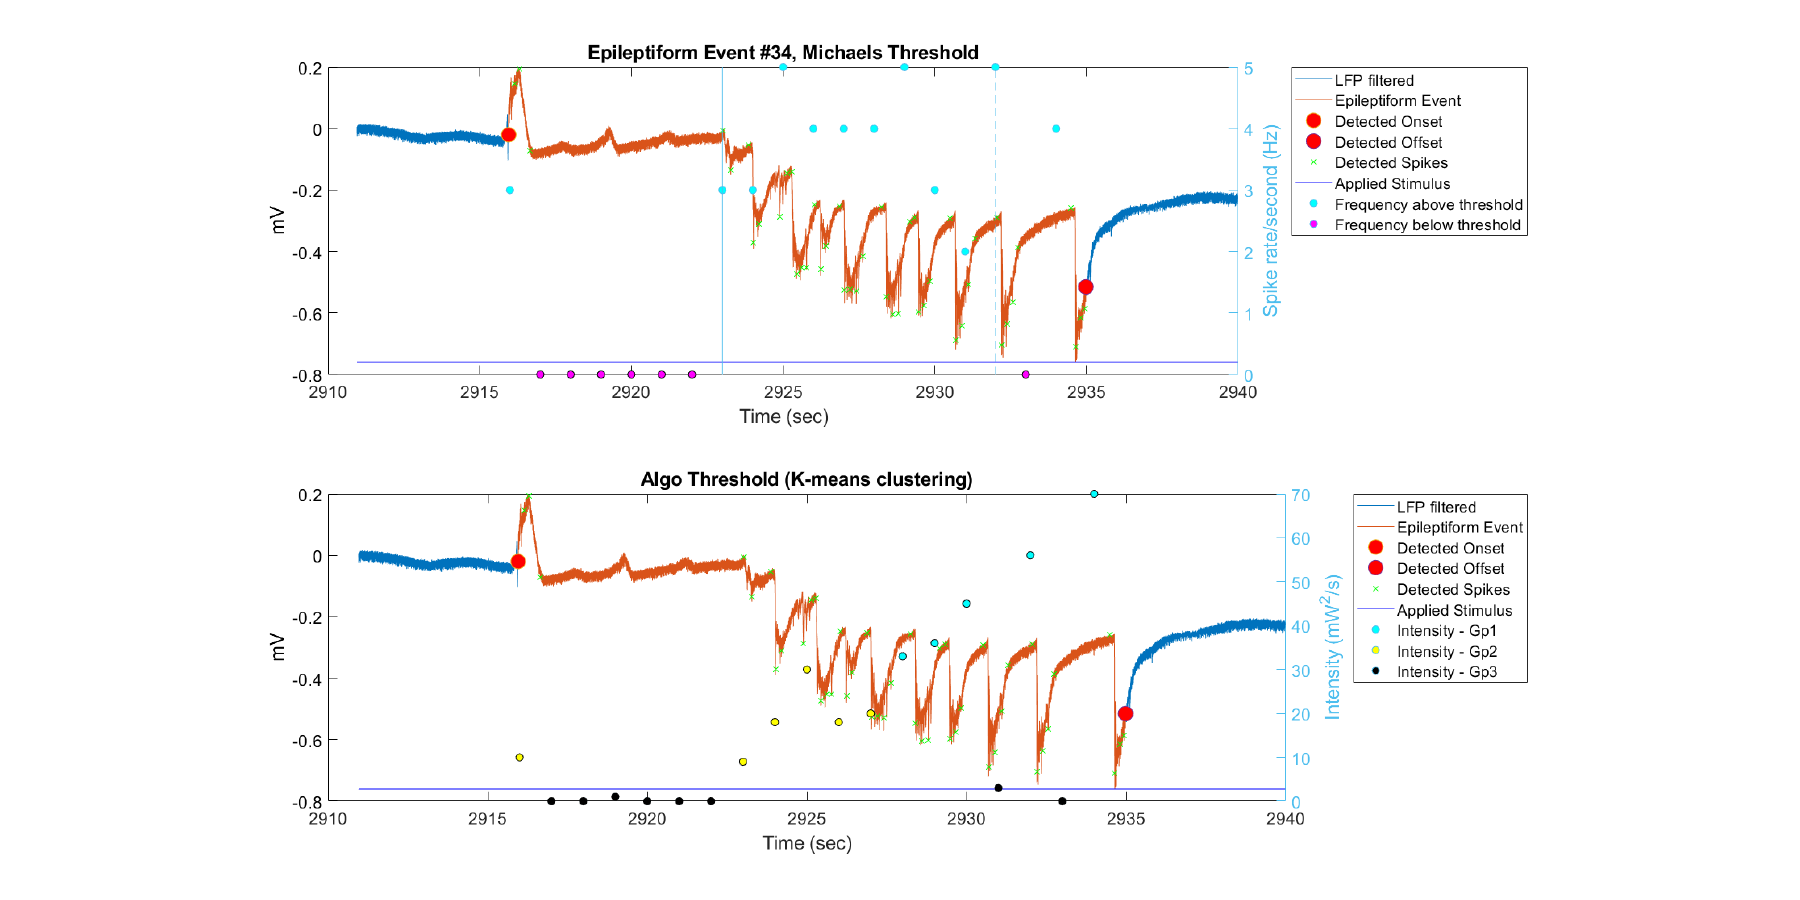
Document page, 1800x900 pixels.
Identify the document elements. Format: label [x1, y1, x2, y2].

picture [126, 0, 1674, 900]
